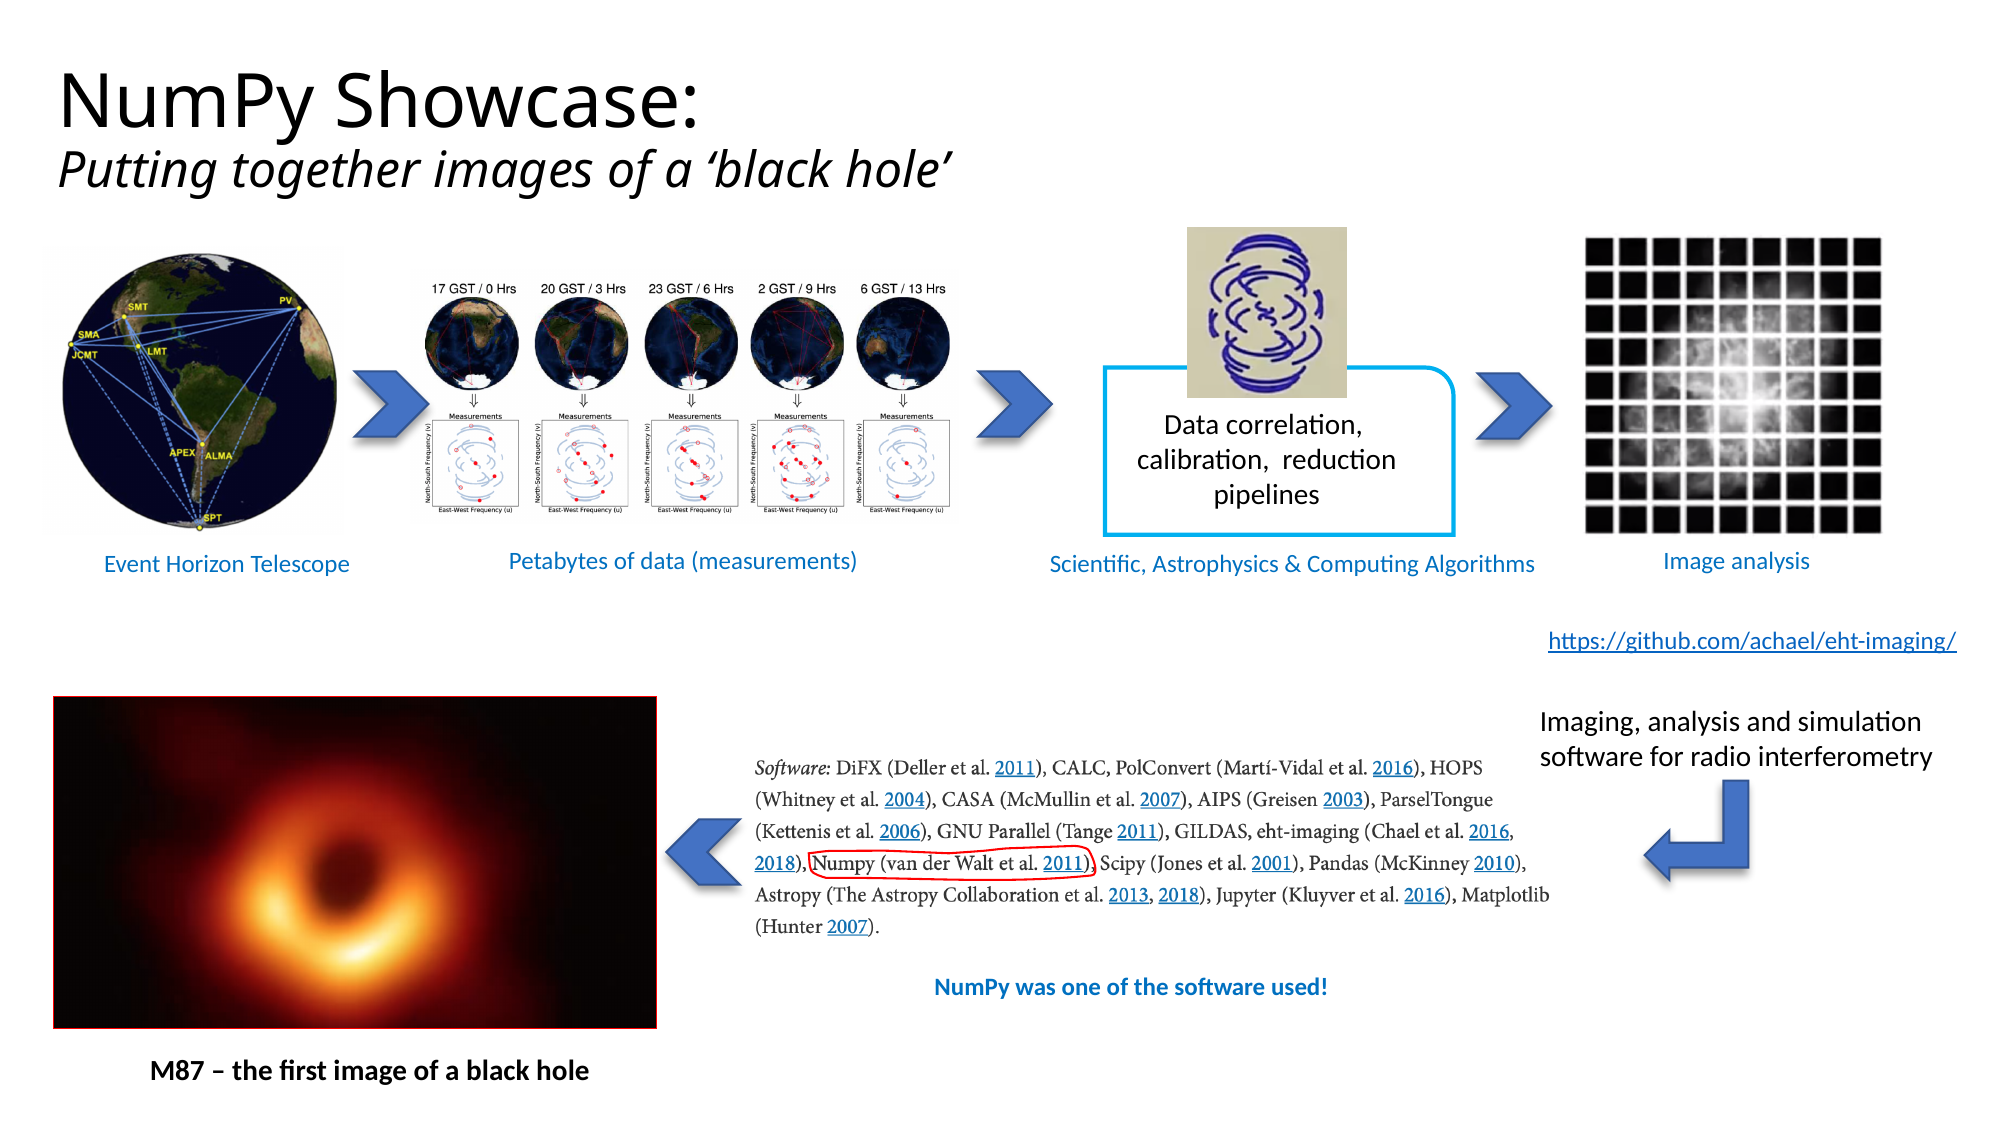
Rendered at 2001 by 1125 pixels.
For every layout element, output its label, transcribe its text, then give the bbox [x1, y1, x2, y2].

text_box NumPy was one of the software used! [919, 963, 1416, 1008]
picture [53, 696, 657, 1029]
picture [1553, 216, 1916, 554]
text_box Scientific, Astrophysics & Computing Algorithms [1032, 540, 1554, 586]
picture [42, 246, 344, 535]
text_box [352, 370, 410, 438]
text_box [1475, 372, 1553, 440]
text_box M87 – the first image of a black hole [135, 1043, 631, 1094]
text_box Petabytes of data (measurements) [493, 536, 955, 582]
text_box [735, 733, 1564, 953]
picture [410, 269, 959, 525]
text_box Image analysis [1611, 554, 1863, 582]
text_box Event Horizon Telescope [63, 539, 392, 585]
text_box [664, 818, 735, 886]
title NumPy Showcase: Putting together images of a ‘black hole’ [42, 22, 1768, 240]
text_box https://github.com/achael/eht-imaging/ Imaging, analysis and simulation software for radio interferometry [1525, 604, 2000, 780]
text_box [975, 370, 1054, 438]
text_box [1643, 779, 1750, 883]
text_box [1104, 226, 1454, 535]
